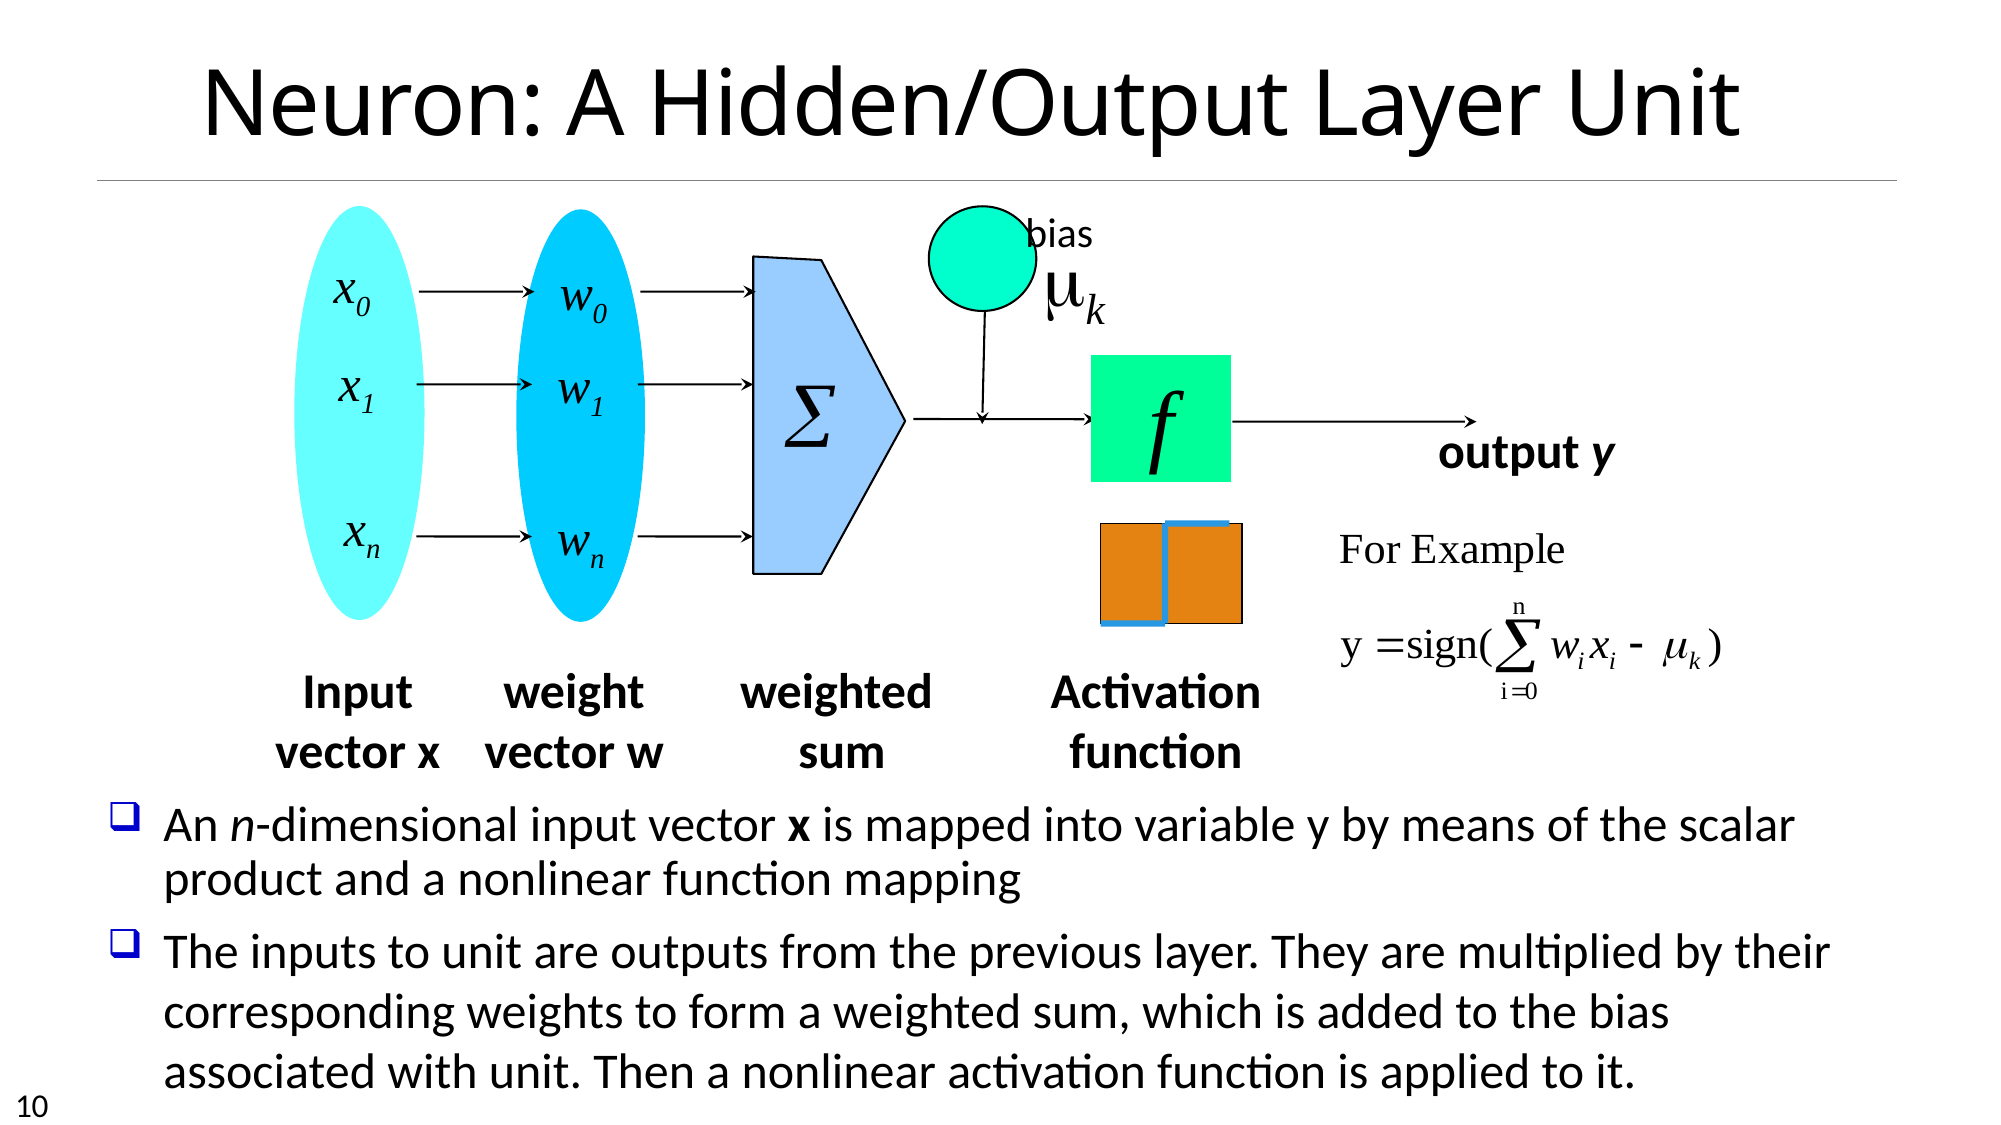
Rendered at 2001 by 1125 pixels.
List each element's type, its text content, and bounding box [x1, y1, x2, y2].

list An n-dimensional input vector x is mapped into variable y by means of the scalar product and a nonlinear function mapping The inputs to unit are outputs from the previous layer. They are multiplied by their corresponding weights to form a weighted sum, which is added to the bias associated with unit. Then a nonlinear activation function is applied to it. [92, 790, 1885, 1102]
title Neuron: A Hidden/Output Layer Unit [79, 7, 1885, 163]
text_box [255, 197, 1732, 788]
